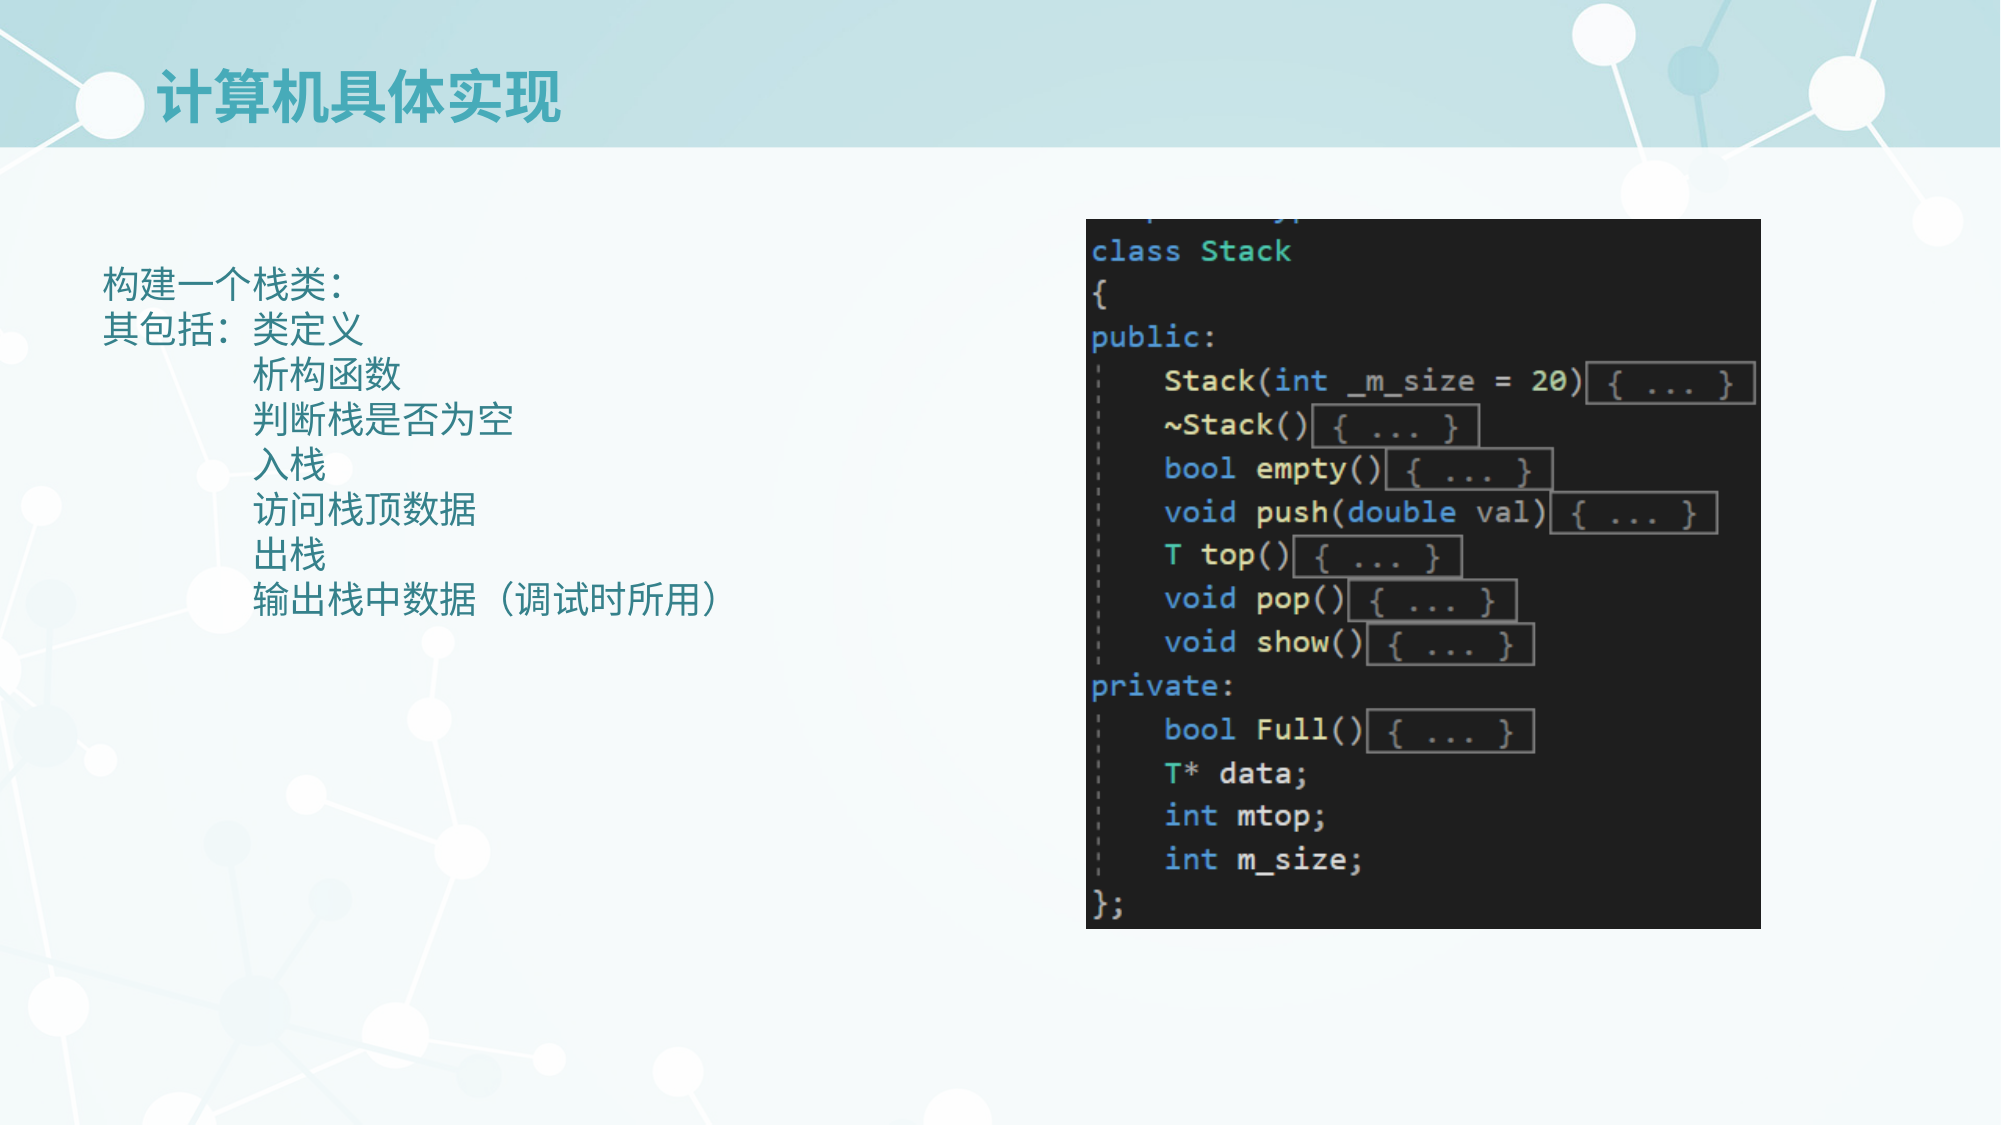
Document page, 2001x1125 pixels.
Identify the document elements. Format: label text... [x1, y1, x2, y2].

text_box 构建一个栈类： 其包括：类定义 析构函数 判断栈是否为空 入栈 访问栈顶数据 出栈 输出栈中数据（调试时所用） [87, 253, 932, 629]
title 计算机具体实现 [140, 52, 1866, 148]
picture [1086, 219, 1761, 929]
picture [0, 0, 2001, 1125]
